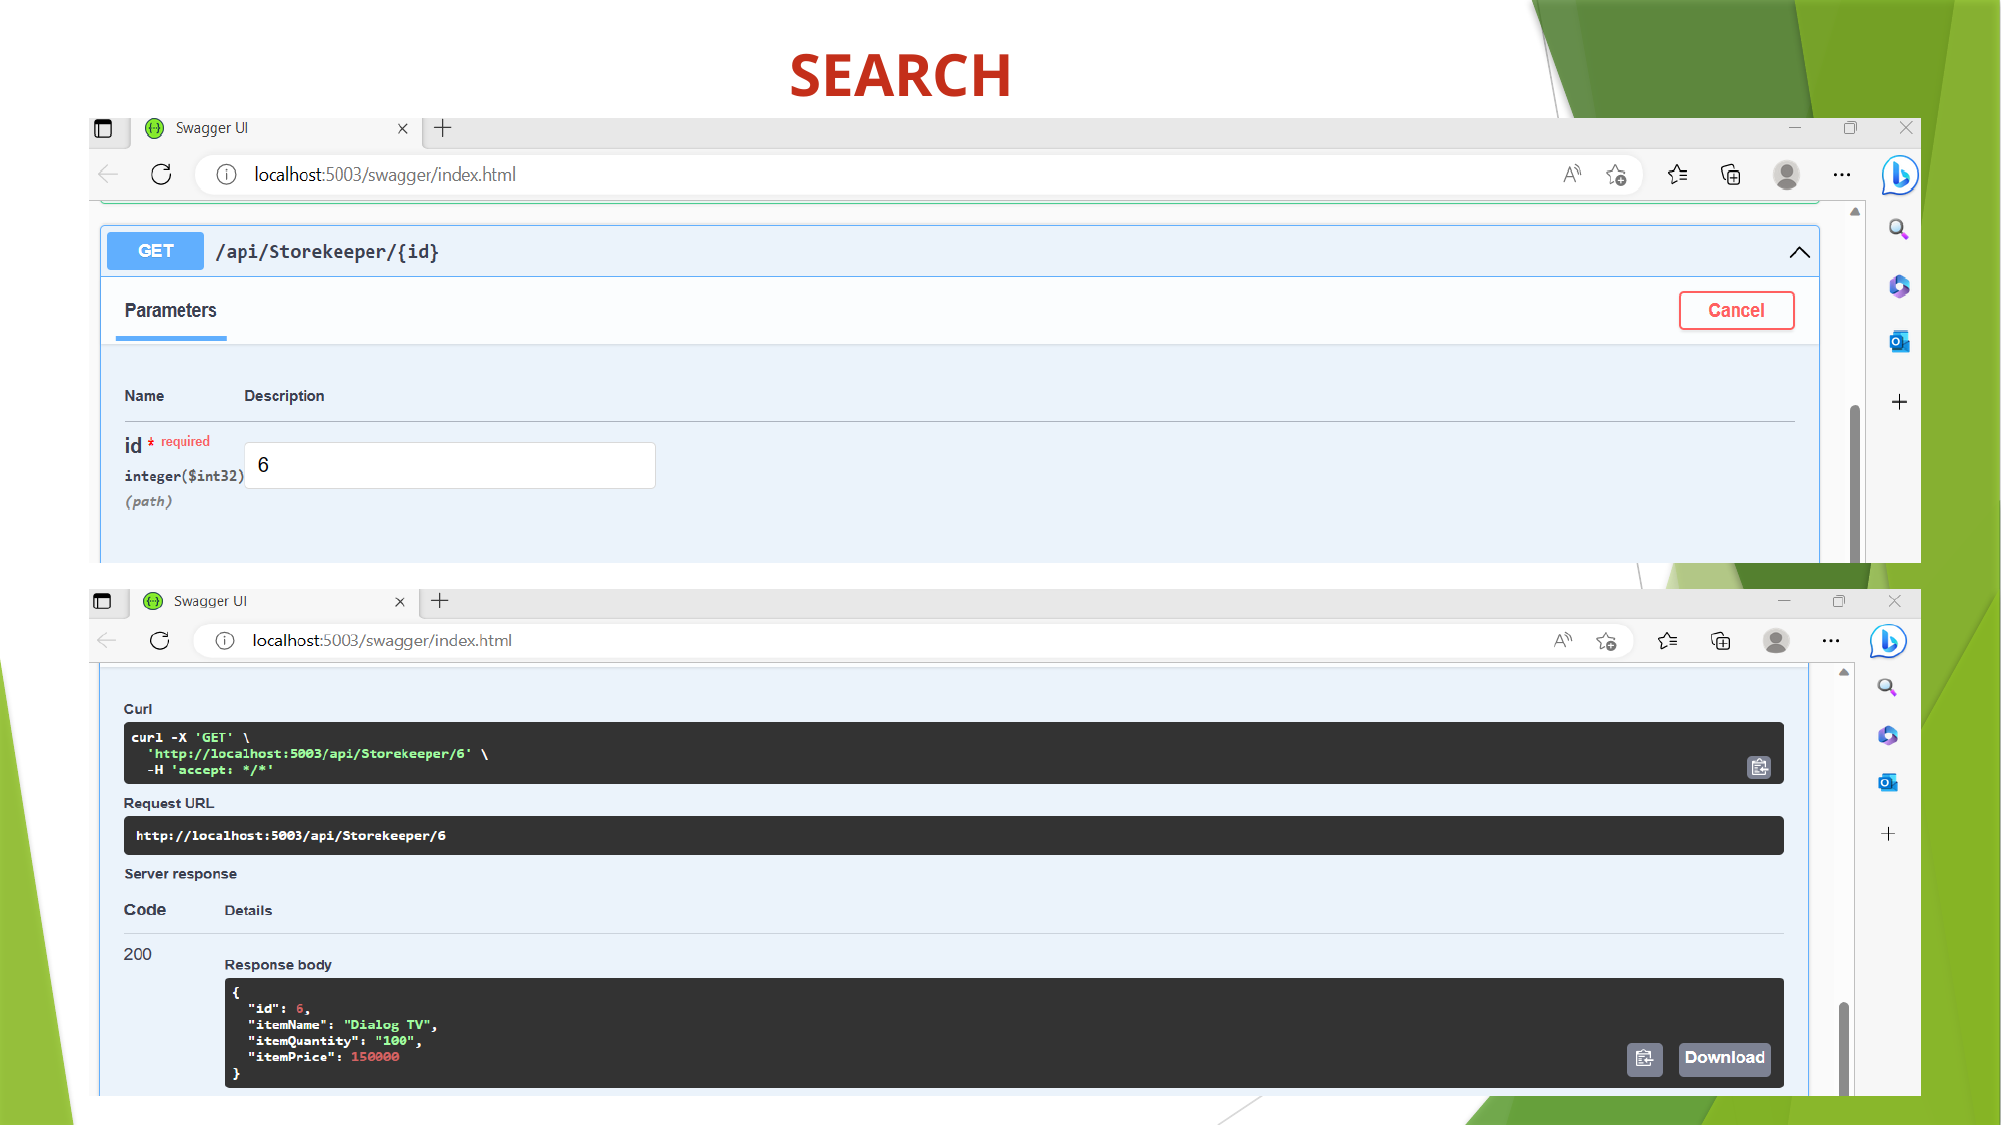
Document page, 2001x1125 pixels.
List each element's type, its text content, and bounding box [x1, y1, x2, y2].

picture [88, 589, 1921, 1096]
picture [88, 117, 1921, 563]
text_box SEARCH [774, 31, 1201, 116]
